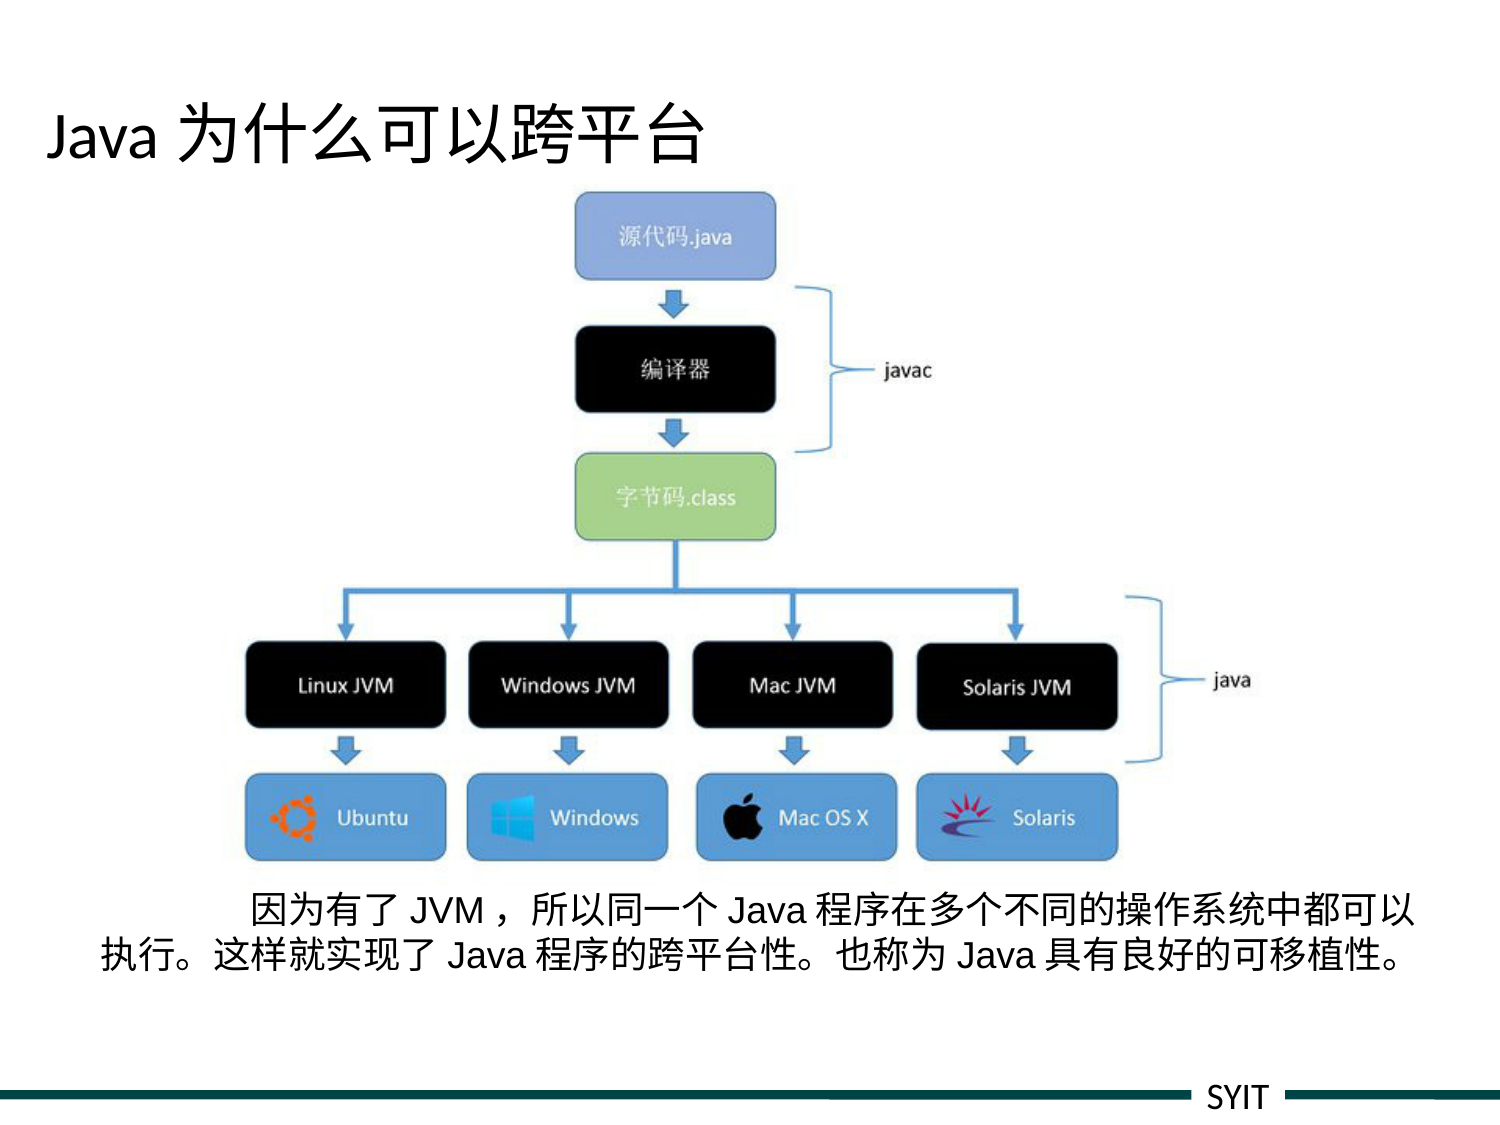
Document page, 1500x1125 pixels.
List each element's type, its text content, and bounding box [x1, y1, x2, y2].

text_box SYIT [1191, 1064, 1285, 1124]
title Java为什么可以跨平台 [31, 59, 1388, 196]
subtitle 因为有了JVM，所以同一个Java程序在多个不同的操作系统中都可以执行。这样就实现了Java程序的跨平台性。也称为Java具有良好的可移植性。 [29, 196, 1436, 1024]
picture [123, 184, 1375, 888]
